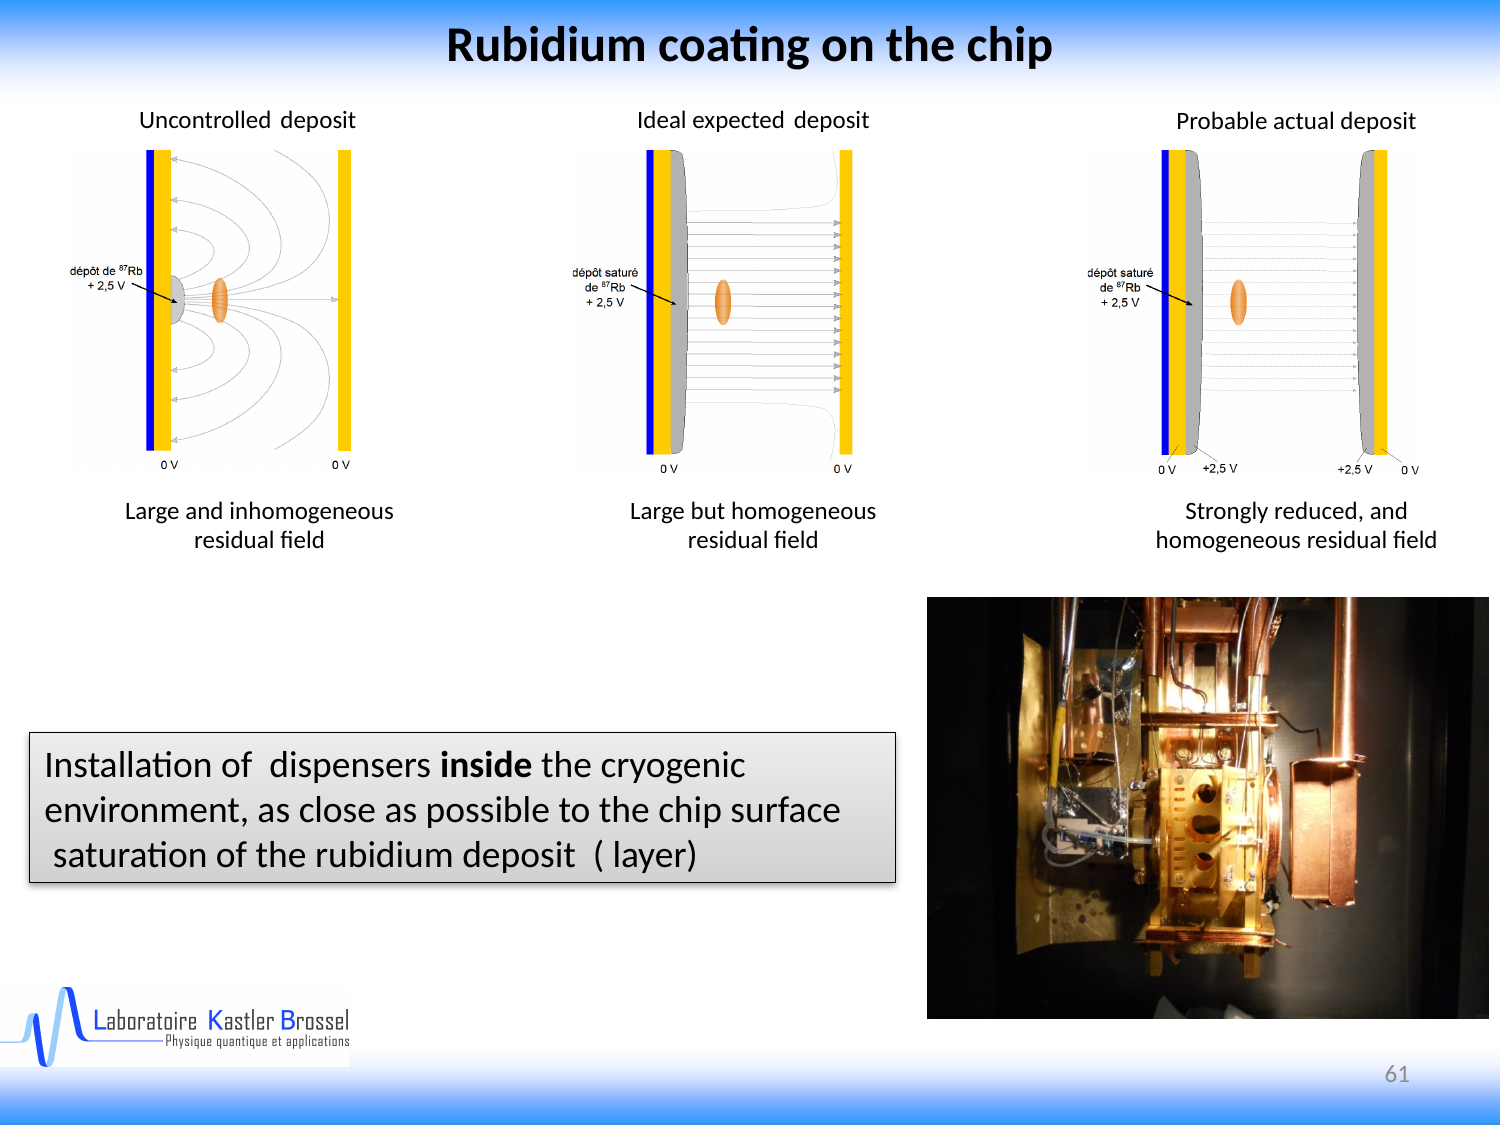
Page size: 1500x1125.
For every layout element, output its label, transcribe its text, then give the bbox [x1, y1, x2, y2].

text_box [70, 150, 351, 469]
text_box Large and inhomogeneous residual field [100, 486, 420, 562]
picture [0, 84, 1500, 1125]
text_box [1087, 97, 1459, 563]
title Rubidium coating on the chip [0, 0, 1500, 84]
text_box Uncontrolled deposit [124, 84, 372, 144]
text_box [572, 83, 916, 563]
slide_number 61 [1074, 1042, 1425, 1103]
